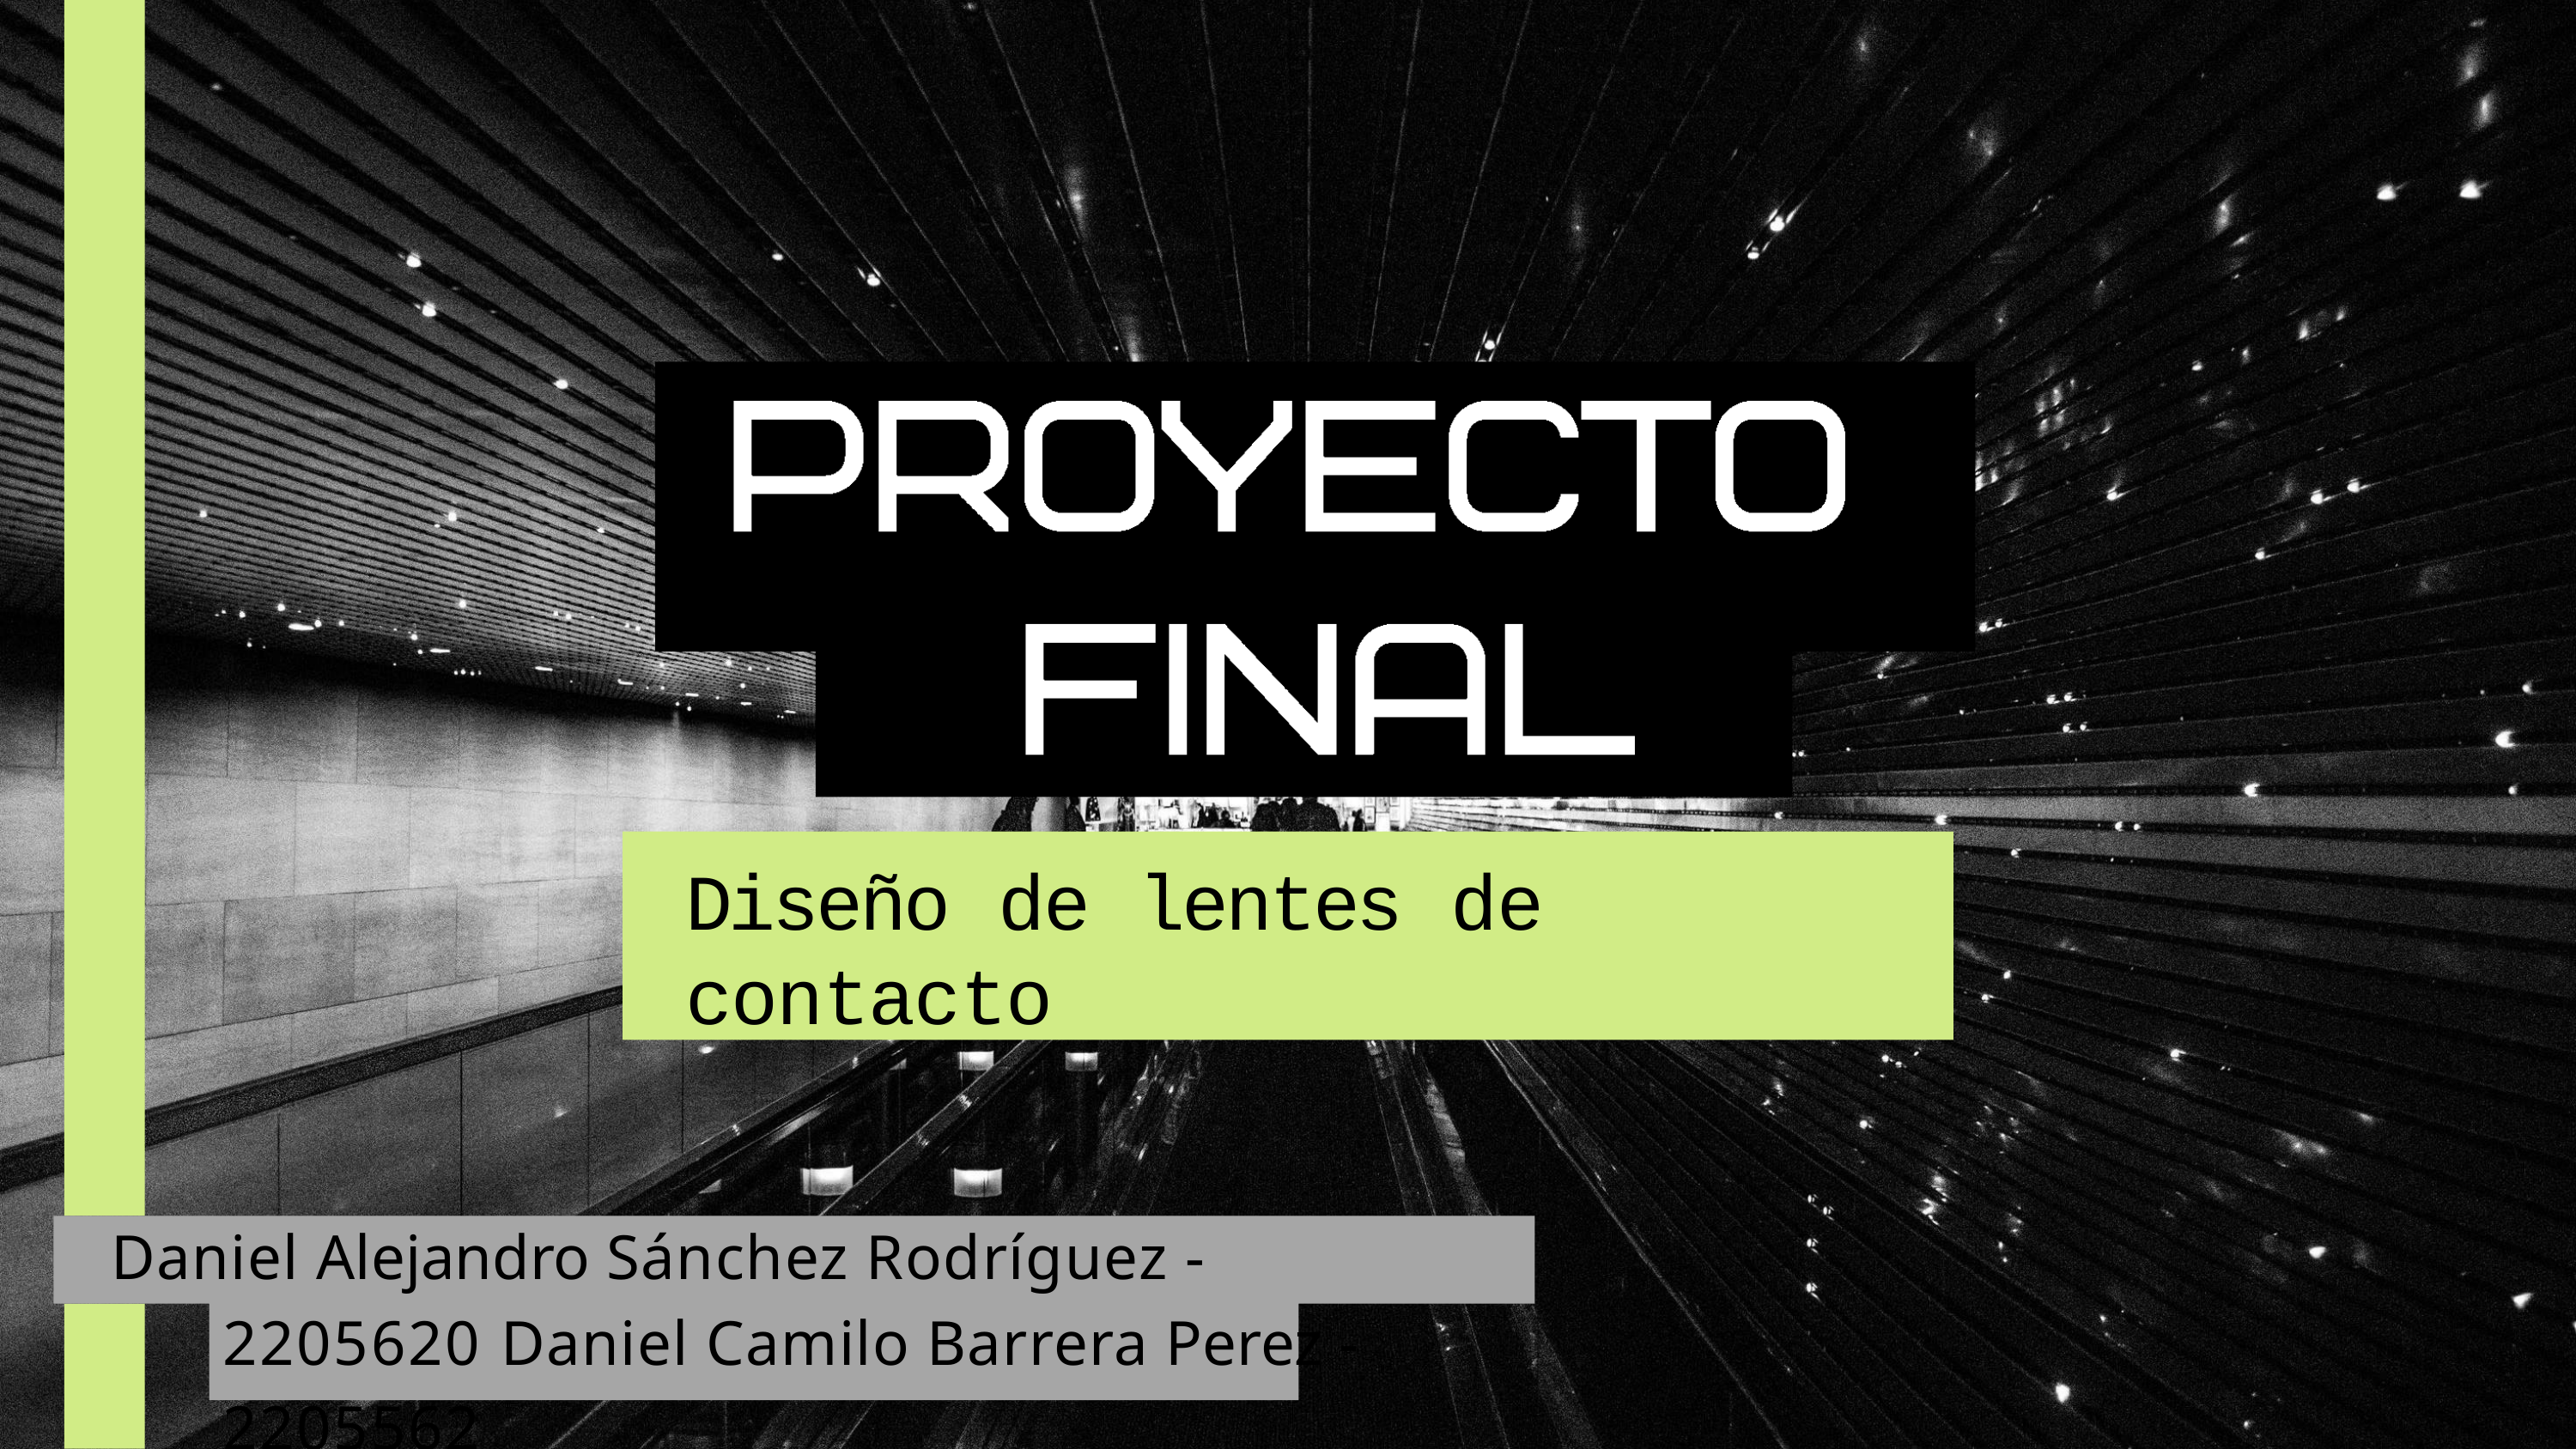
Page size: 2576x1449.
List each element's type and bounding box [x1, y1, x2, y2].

text_box [0, 0, 2576, 1449]
